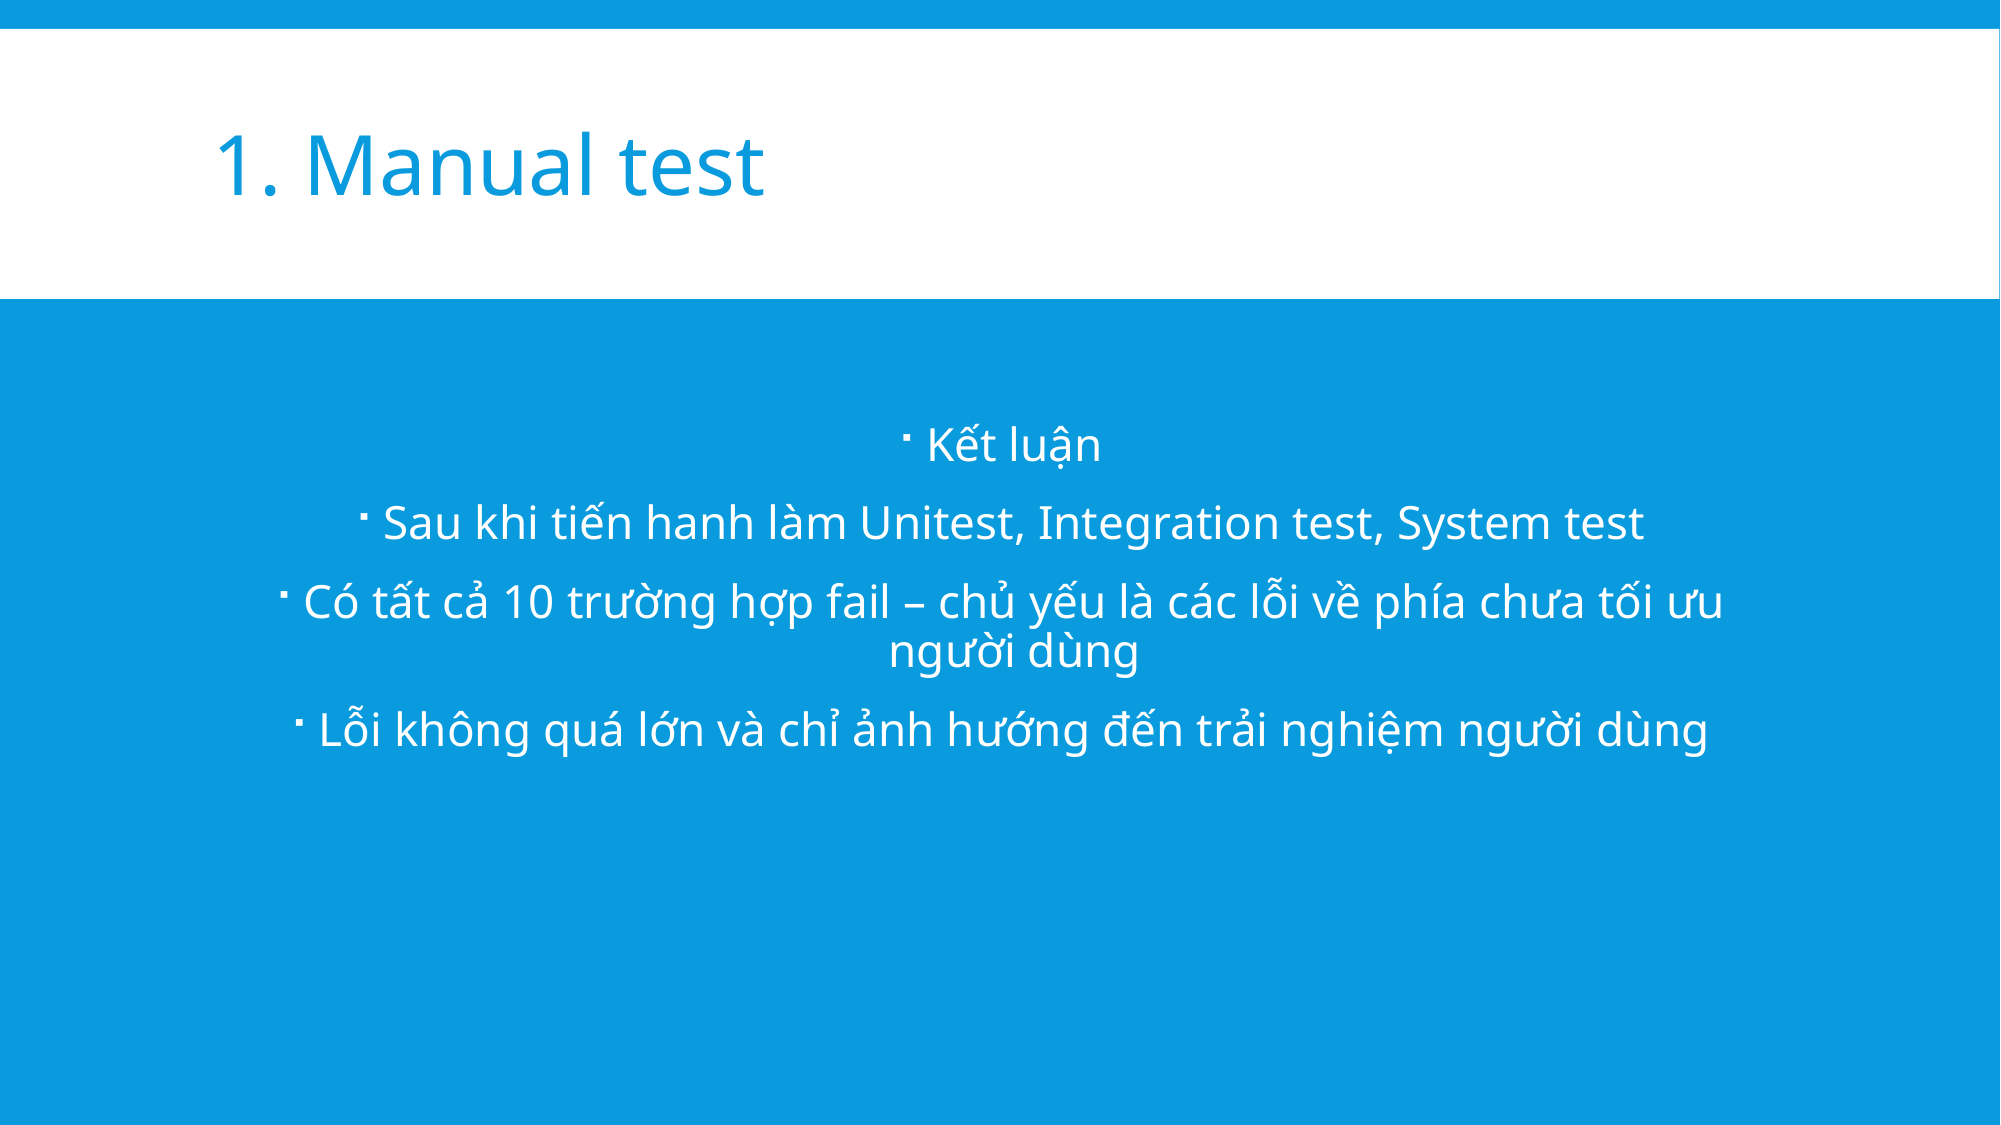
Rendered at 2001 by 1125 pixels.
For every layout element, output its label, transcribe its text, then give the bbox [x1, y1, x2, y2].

list Kết luận Sau khi tiến hanh làm Unitest, Integration test, System test Có tất cả 10 trường hợp fail – chủ yếu là các lỗi về phía chưa tối ưu người dùng Lỗi không quá lớn và chỉ ảnh hướng đến trải nghiệm người dùng [197, 329, 1803, 1020]
title 1. Manual test [197, 46, 1803, 295]
